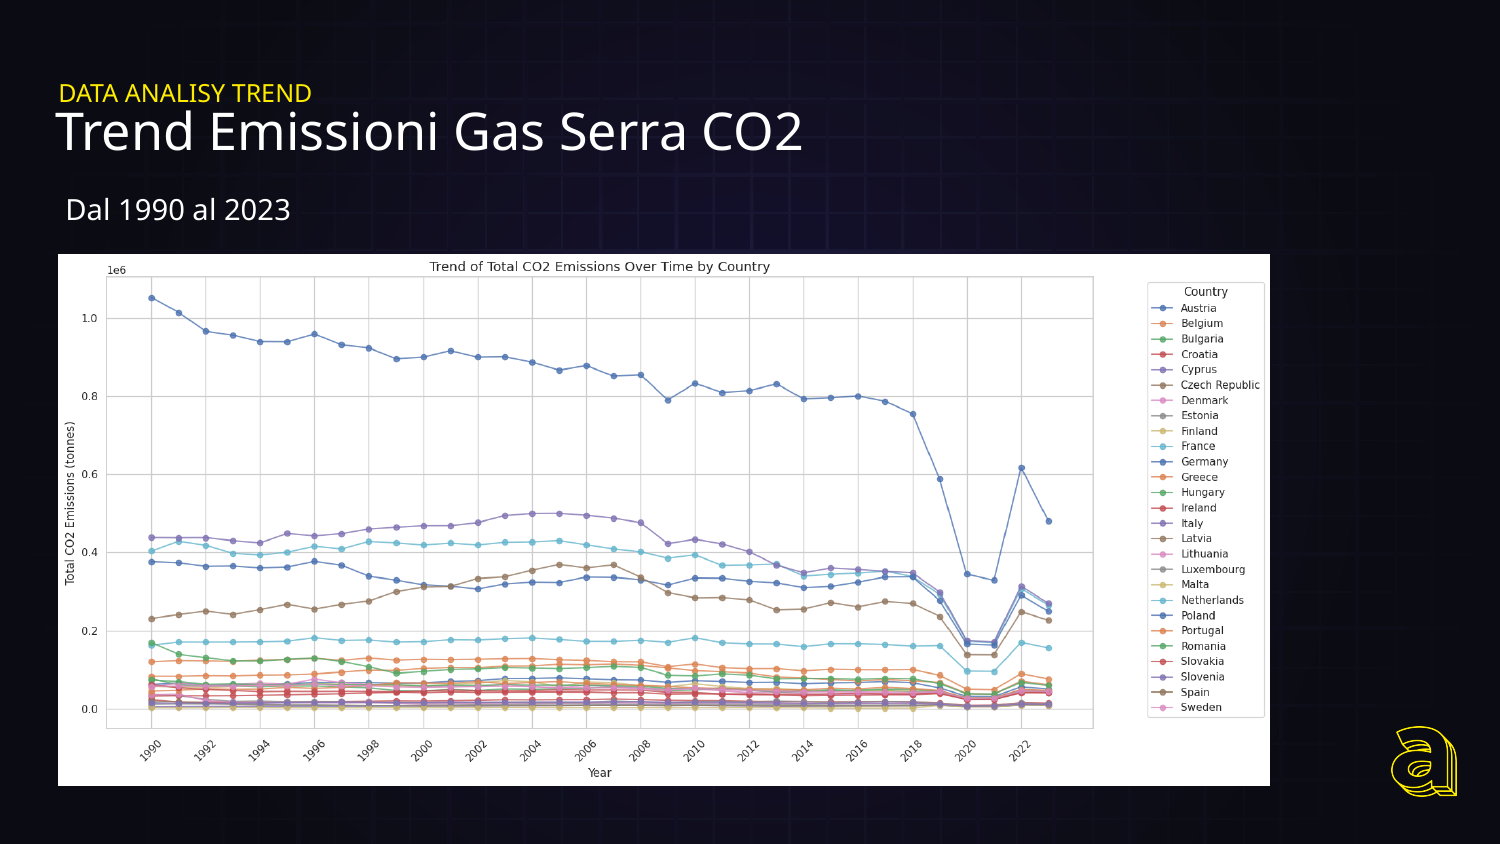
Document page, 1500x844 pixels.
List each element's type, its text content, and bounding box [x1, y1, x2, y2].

text_box Trend Emissioni Gas Serra CO2 [40, 83, 1284, 177]
subtitle DATA ANALISY TREND [58, 57, 979, 114]
text_box Dal 1990 al 2023 [50, 170, 1208, 241]
picture [0, 0, 1500, 844]
